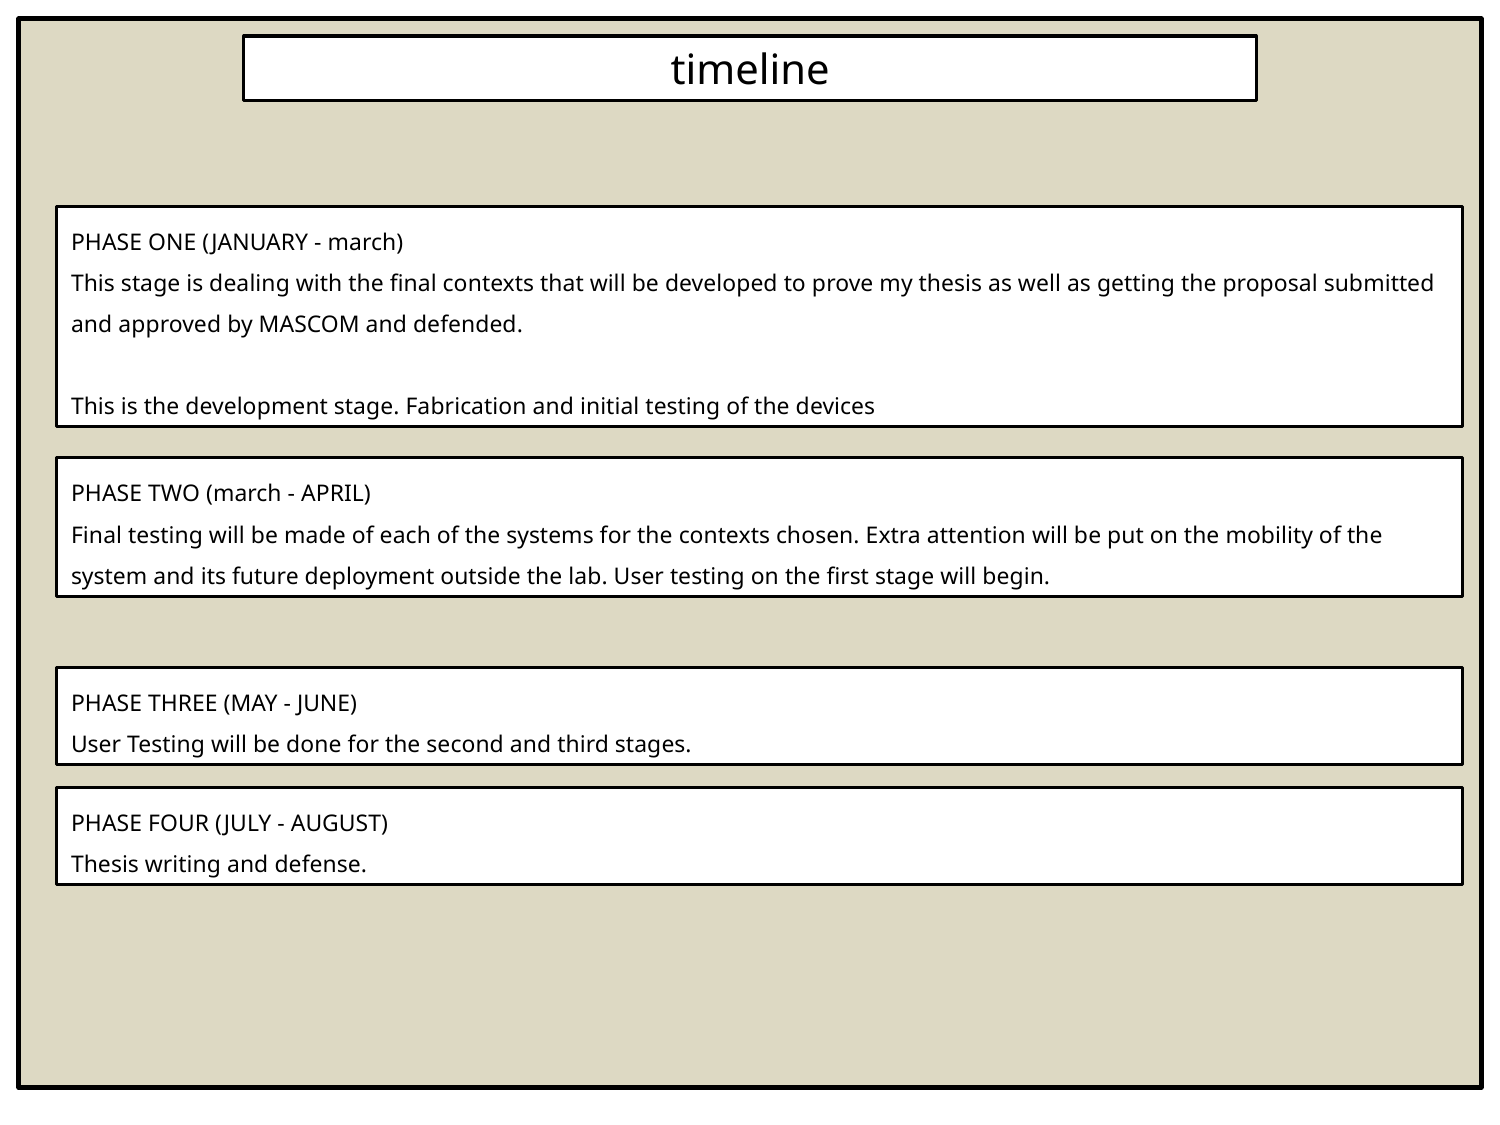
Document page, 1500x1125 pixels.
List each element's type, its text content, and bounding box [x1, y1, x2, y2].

text_box PHASE FOUR (JULY - AUGUST) Thesis writing and defense. [56, 787, 1463, 885]
text_box [17, 17, 1483, 1090]
text_box timeline [243, 36, 1257, 101]
text_box PHASE THREE (MAY - JUNE) User Testing will be done for the second and third stages. [56, 667, 1463, 765]
text_box PHASE TWO (march - APRIL) Final testing will be made of each of the systems for the contexts chosen. Extra attention will be put on the mobility of the system and its future deployment outside the lab. User testing on the first stage will begin. [56, 457, 1463, 597]
text_box PHASE ONE (JANUARY - march) This stage is dealing with the final contexts that will be developed to prove my thesis as well as getting the proposal submitted and approved by MASCOM and defended. This is the development stage. Fabrication and initial testing of the devices [56, 206, 1463, 427]
